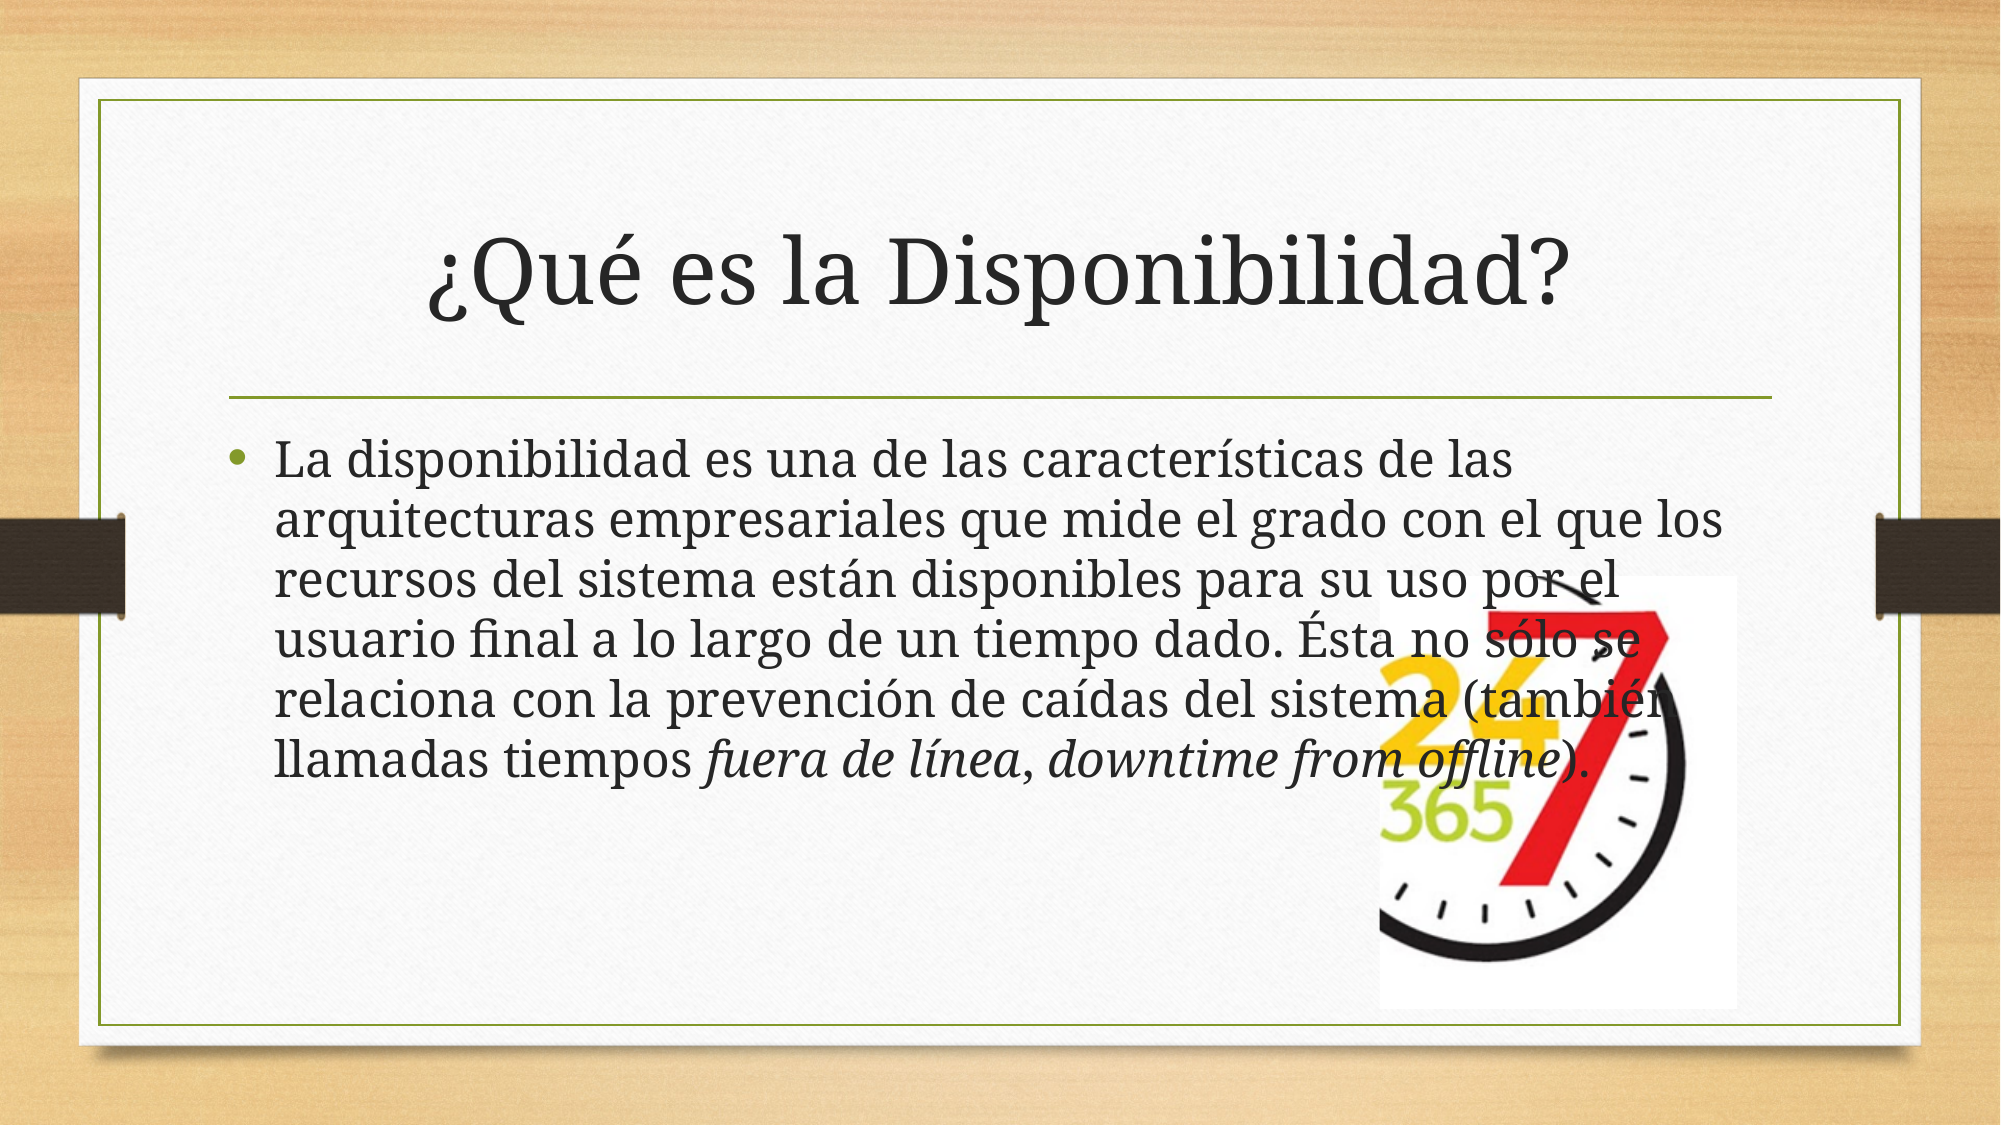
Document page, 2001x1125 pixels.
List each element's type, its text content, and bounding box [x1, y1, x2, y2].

list La disponibilidad es una de las características de las arquitecturas empresariales que mide el grado con el que los recursos del sistema están disponibles para su uso por el usuario final a lo largo de un tiempo dado. Ésta no sólo se relaciona con la prevención de caídas del sistema (también llamadas tiempos fuera de línea, downtime from offline). [212, 419, 1788, 964]
title ¿Qué es la Disponibilidad? [212, 161, 1788, 375]
picture [0, 0, 2001, 1125]
